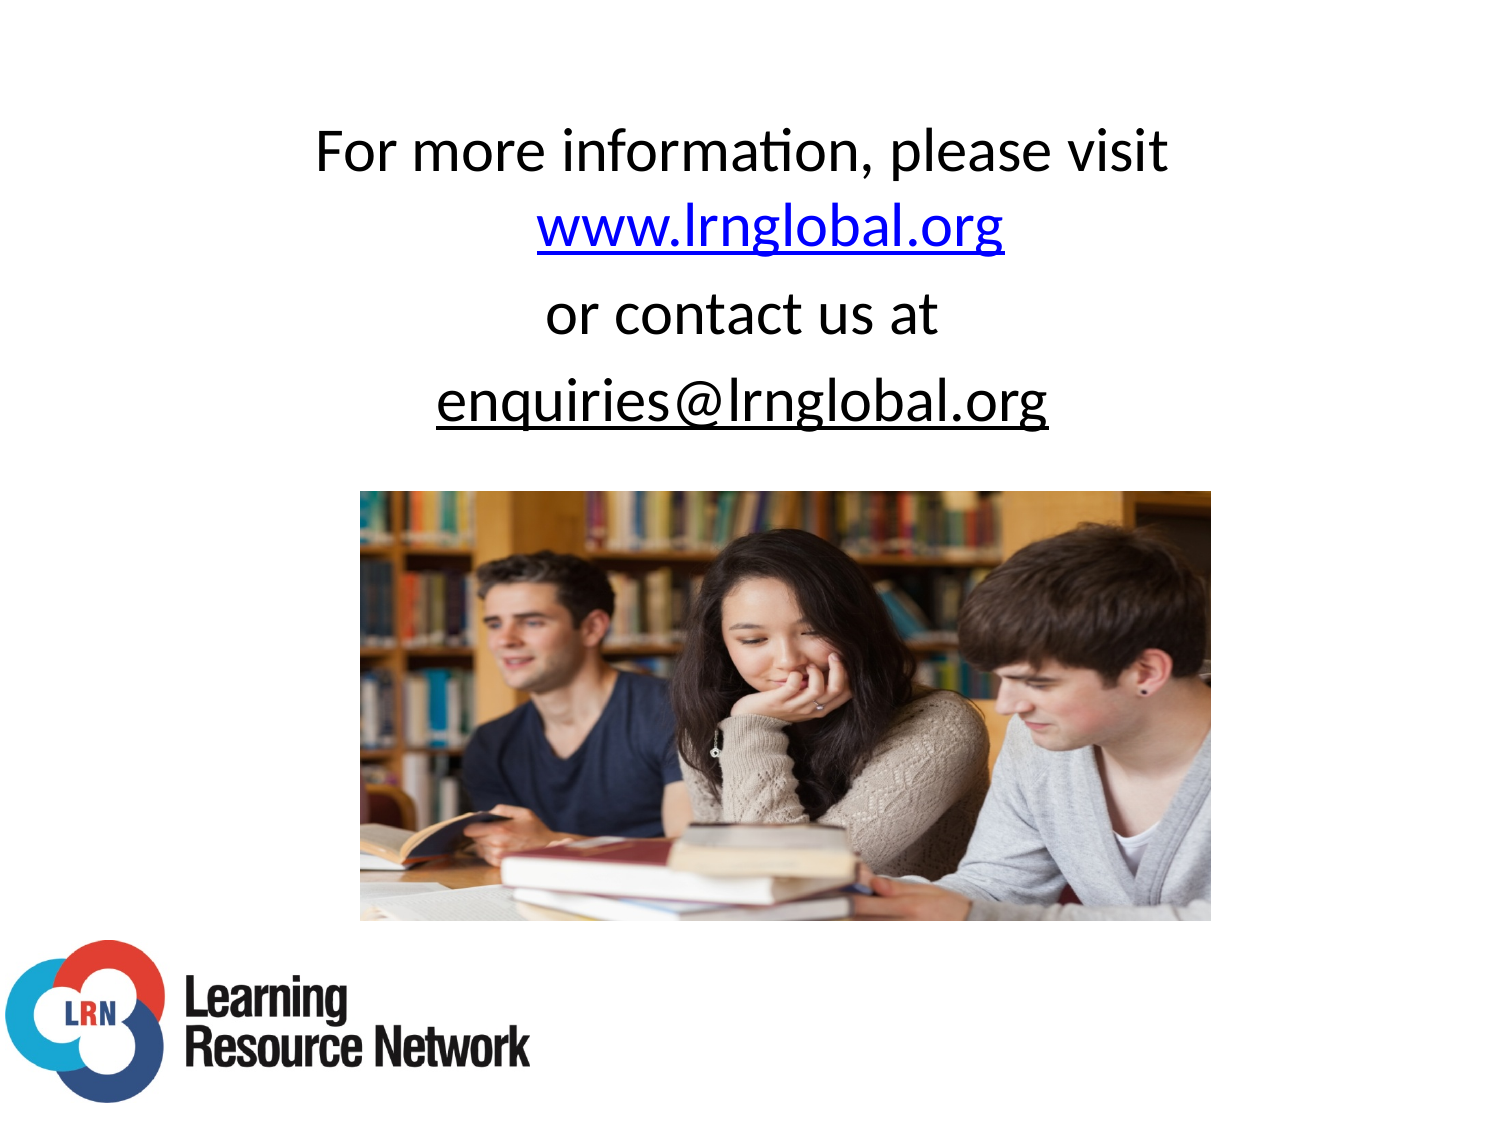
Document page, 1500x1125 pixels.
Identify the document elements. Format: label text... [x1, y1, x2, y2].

picture [359, 491, 1211, 921]
picture [5, 940, 530, 1103]
list For more information, please visit www.lrnglobal.org or contact us at enquiries@lrnglobal.org [75, 101, 1425, 1005]
